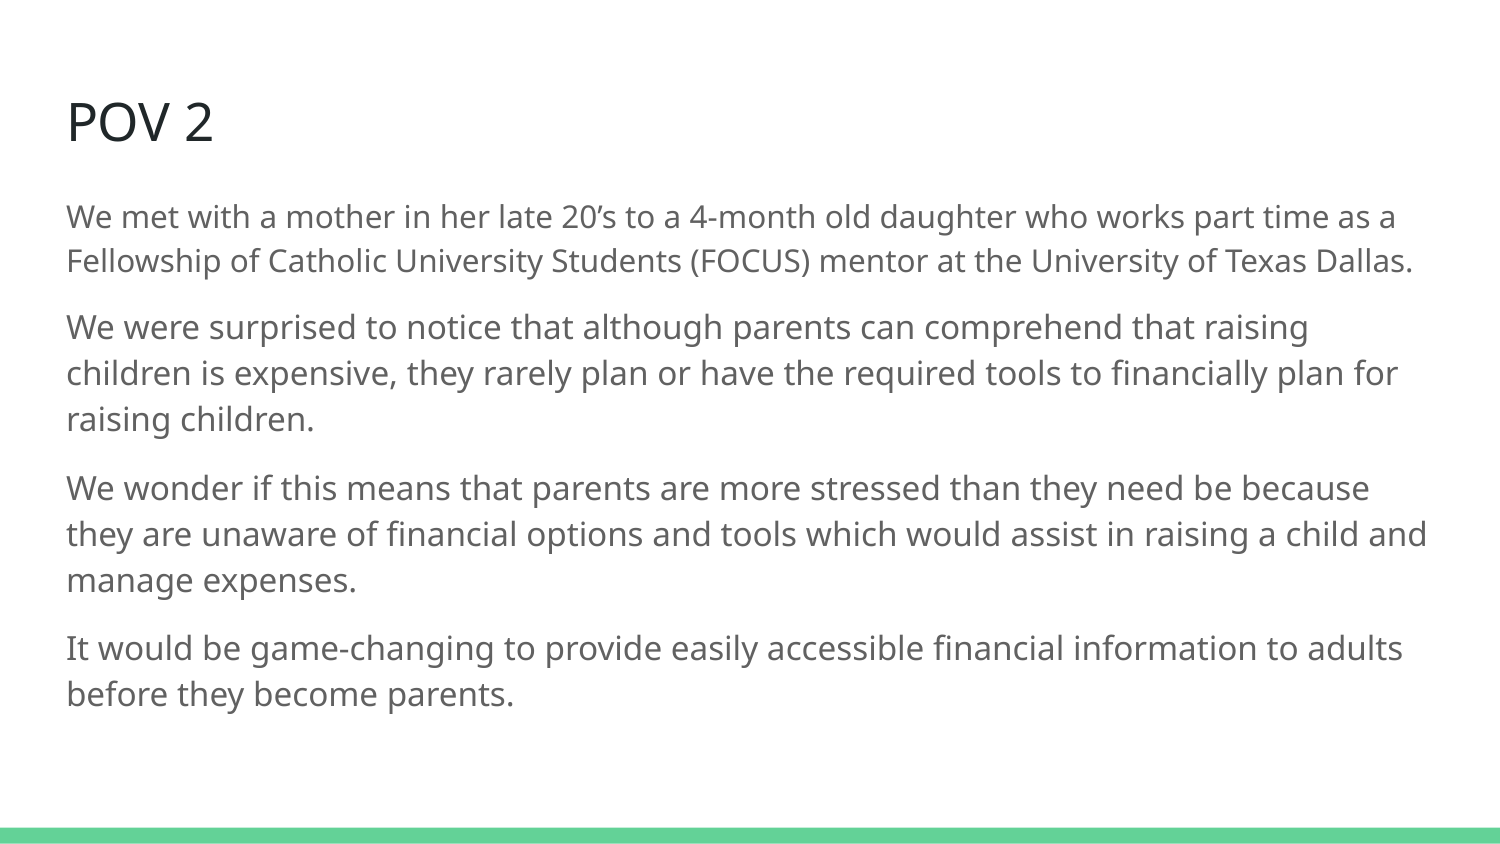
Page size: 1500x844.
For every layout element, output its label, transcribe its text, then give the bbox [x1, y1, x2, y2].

title POV 2 [51, 72, 1449, 167]
list We met with a mother in her late 20’s to a 4-month old daughter who works part time as a Fellowship of Catholic University Students (FOCUS) mentor at the University of Texas Dallas. We were surprised to notice that although parents can comprehend that raising children is expensive, they rarely plan or have the required tools to financially plan for raising children. We wonder if this means that parents are more stressed than they need be because they are unaware of financial options and tools which would assist in raising a child and manage expenses. It would be game-changing to provide easily accessible financial information to adults before they become parents. [51, 176, 1449, 737]
